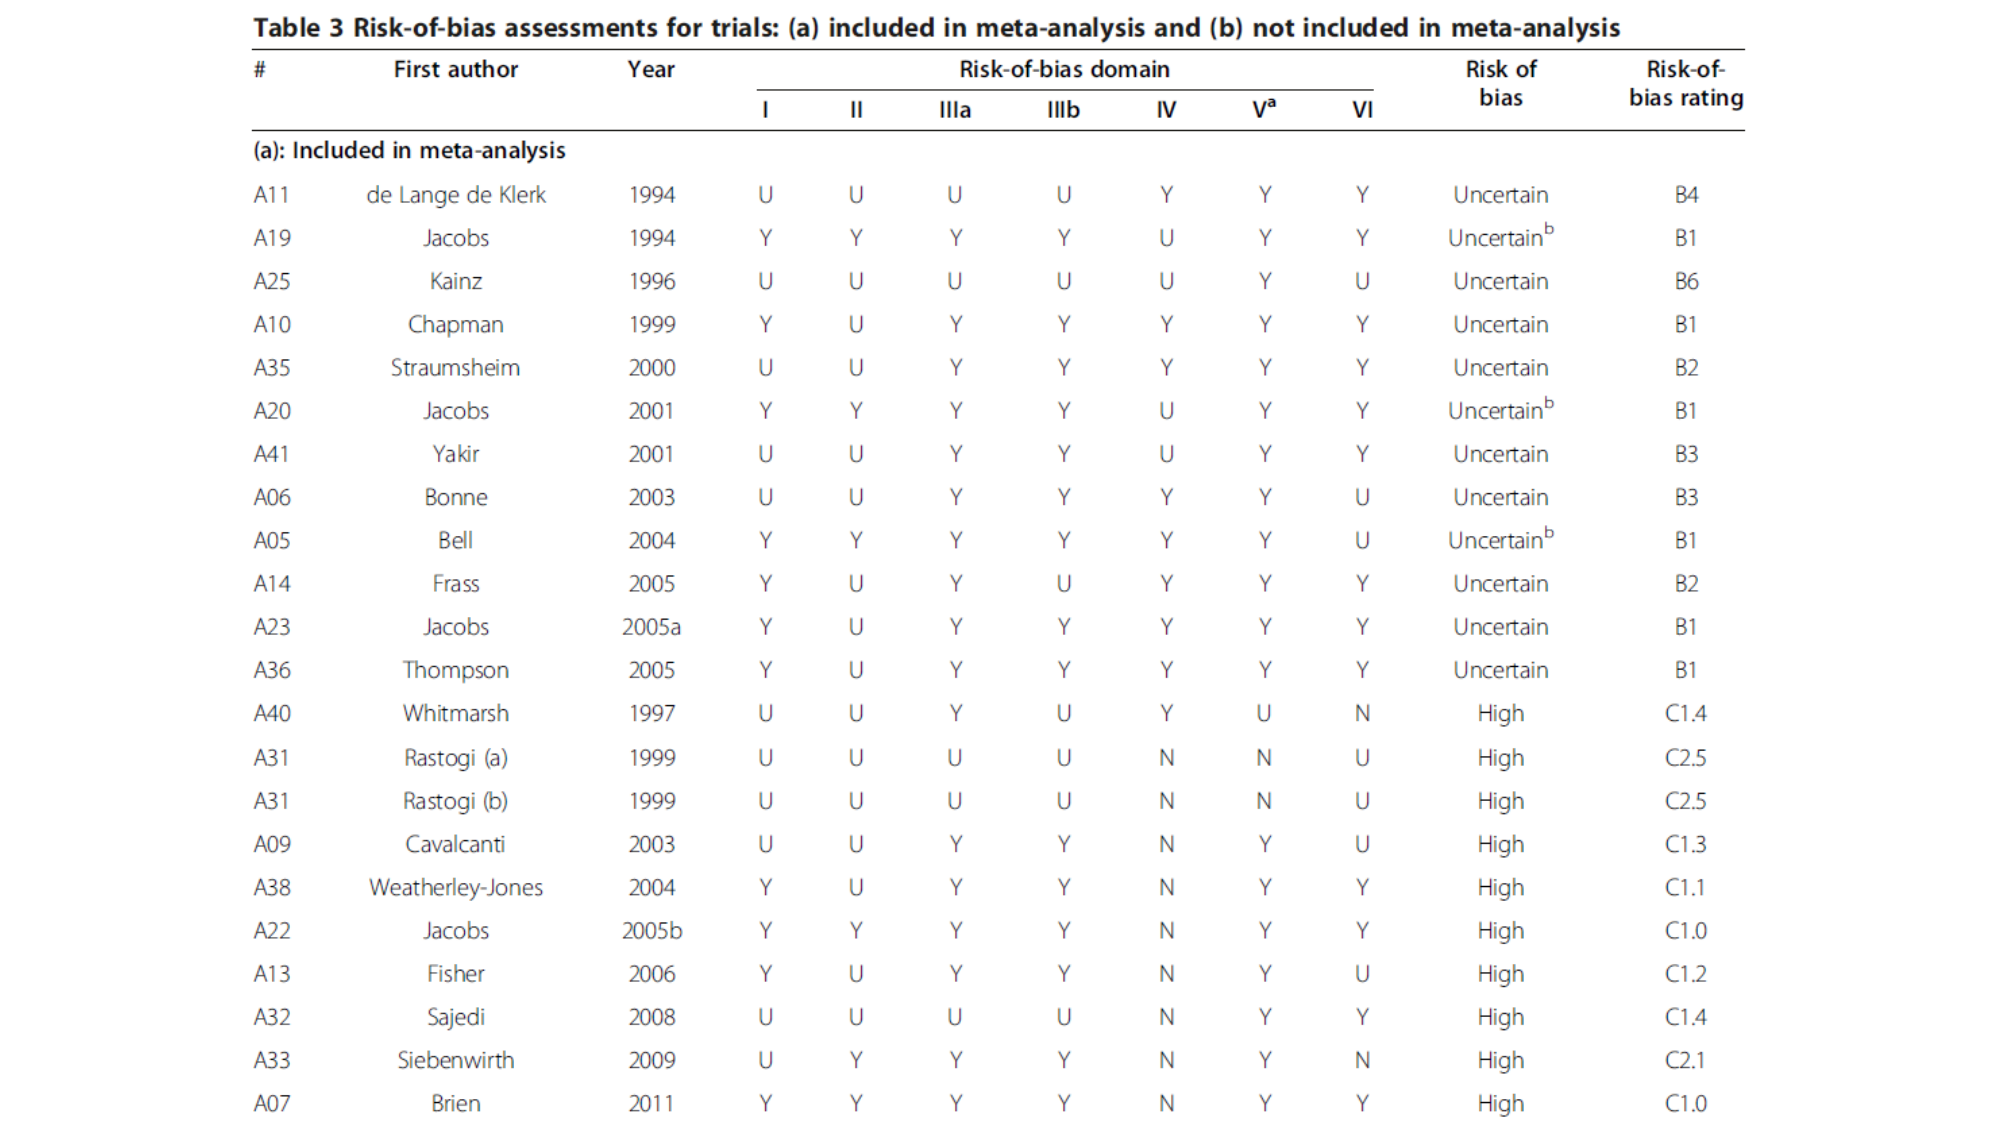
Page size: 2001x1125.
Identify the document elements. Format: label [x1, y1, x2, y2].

picture [221, 0, 1779, 1125]
